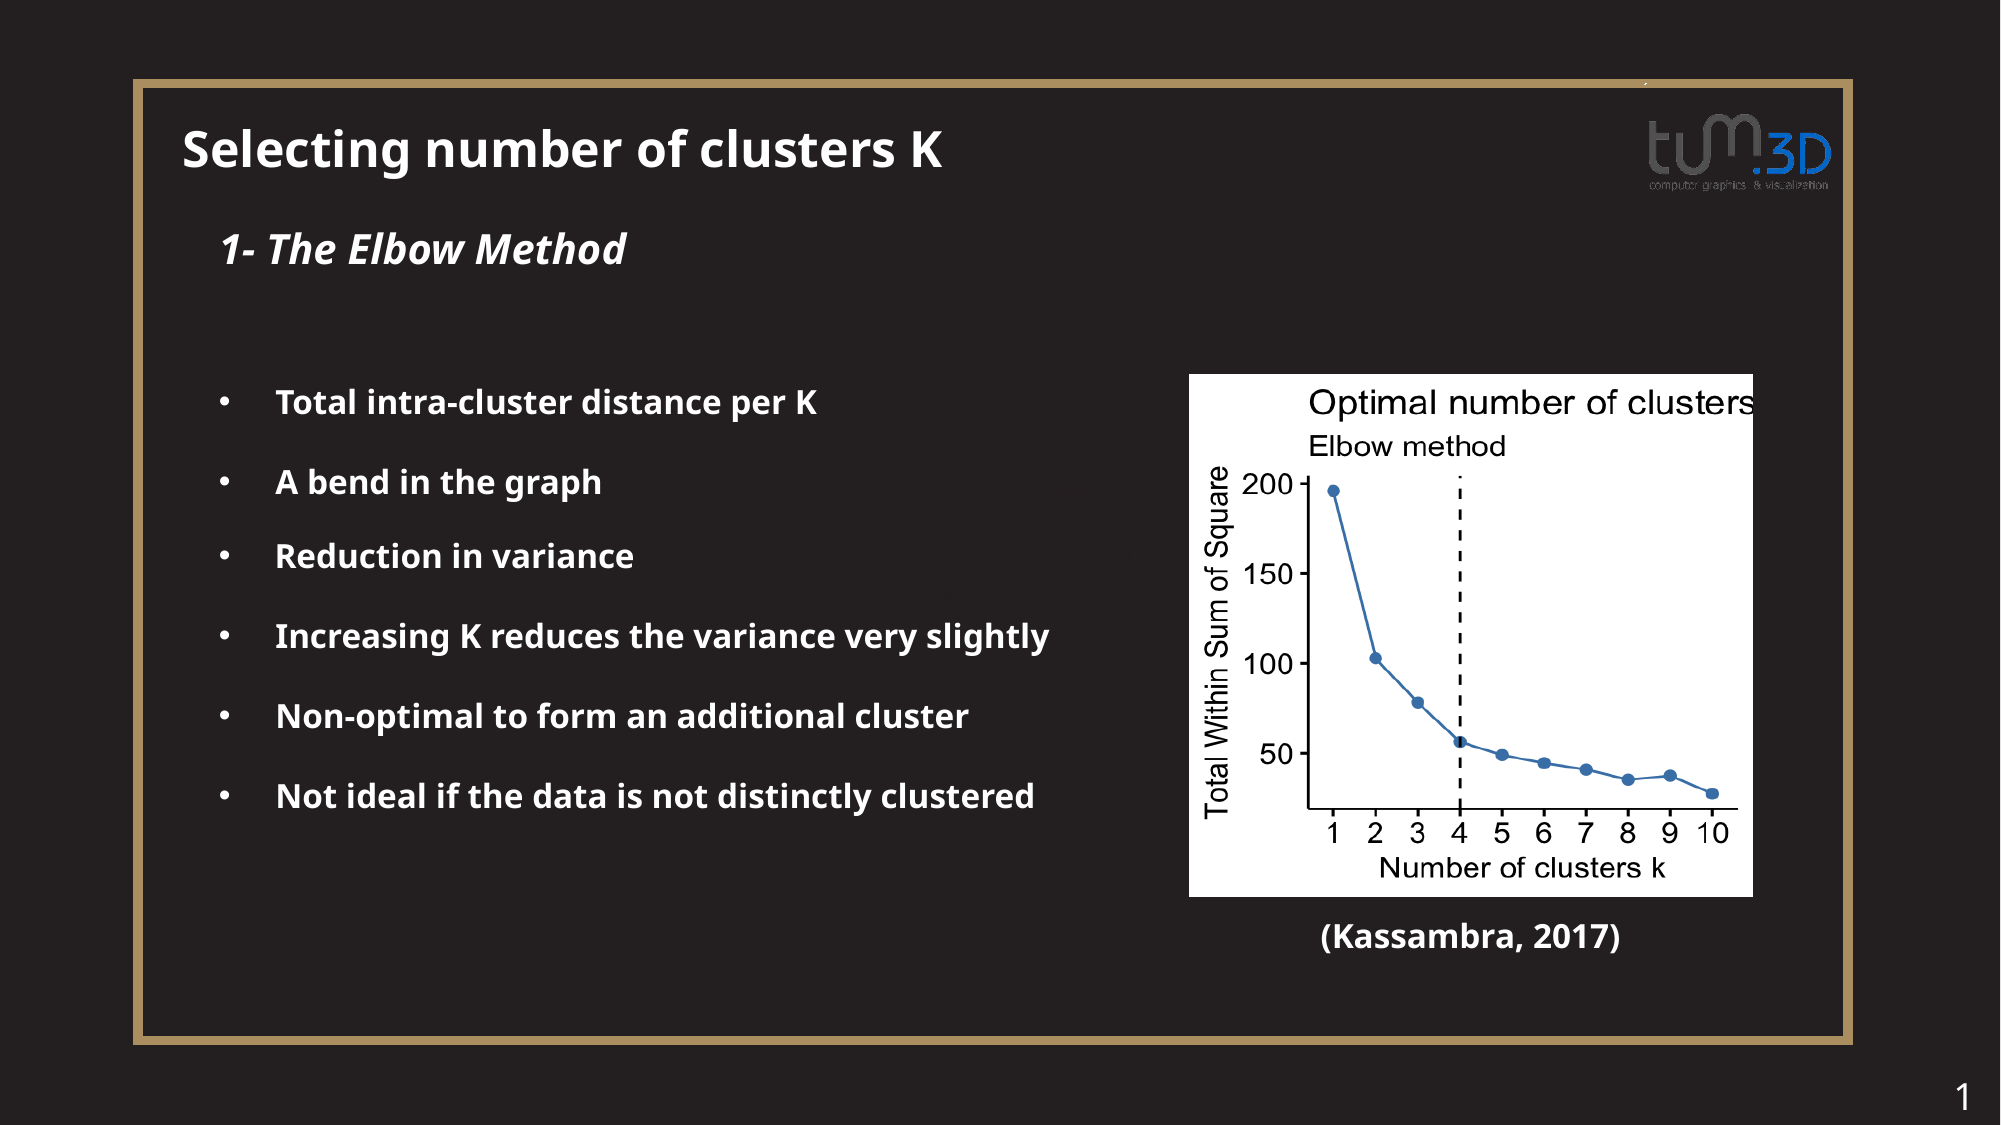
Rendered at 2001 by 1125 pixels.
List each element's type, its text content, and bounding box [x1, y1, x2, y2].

text_box 1- The Elbow Method [204, 215, 1070, 281]
text_box Reduction in variance Increasing K reduces the variance very slightly Non-optimal to form an additional cluster Not ideal if the data is not distinctly clustered [204, 527, 1070, 823]
picture [0, 0, 2001, 1125]
text_box [137, 83, 1849, 1041]
text_box 10 [1938, 1065, 2000, 1125]
text_box Total intra-cluster distance per K A bend in the graph [204, 374, 1070, 509]
text_box (Kassambra, 2017) [1165, 907, 1776, 963]
text_box Selecting number of clusters K [167, 110, 1033, 186]
